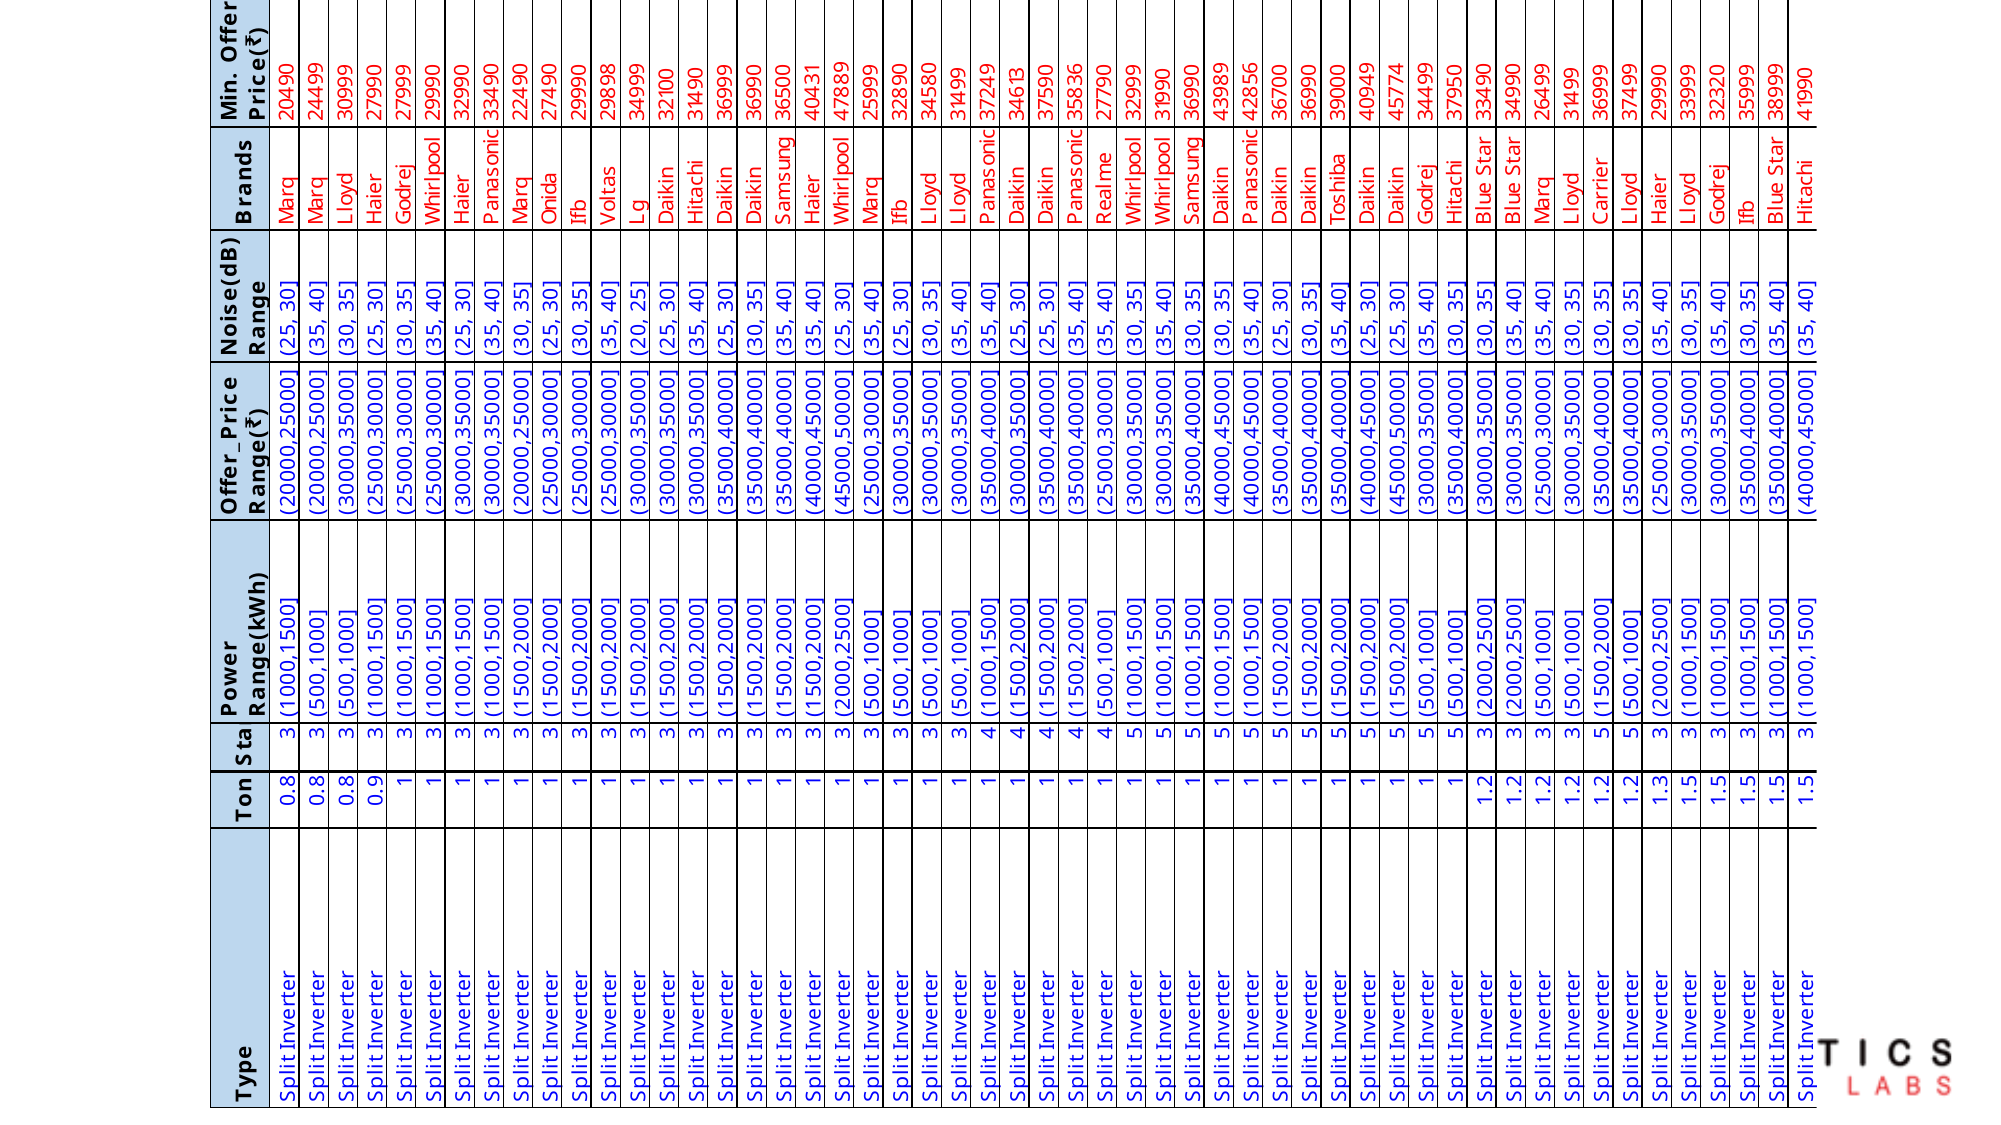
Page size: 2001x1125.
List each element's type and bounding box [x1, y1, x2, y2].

picture [456, 0, 1975, 1125]
